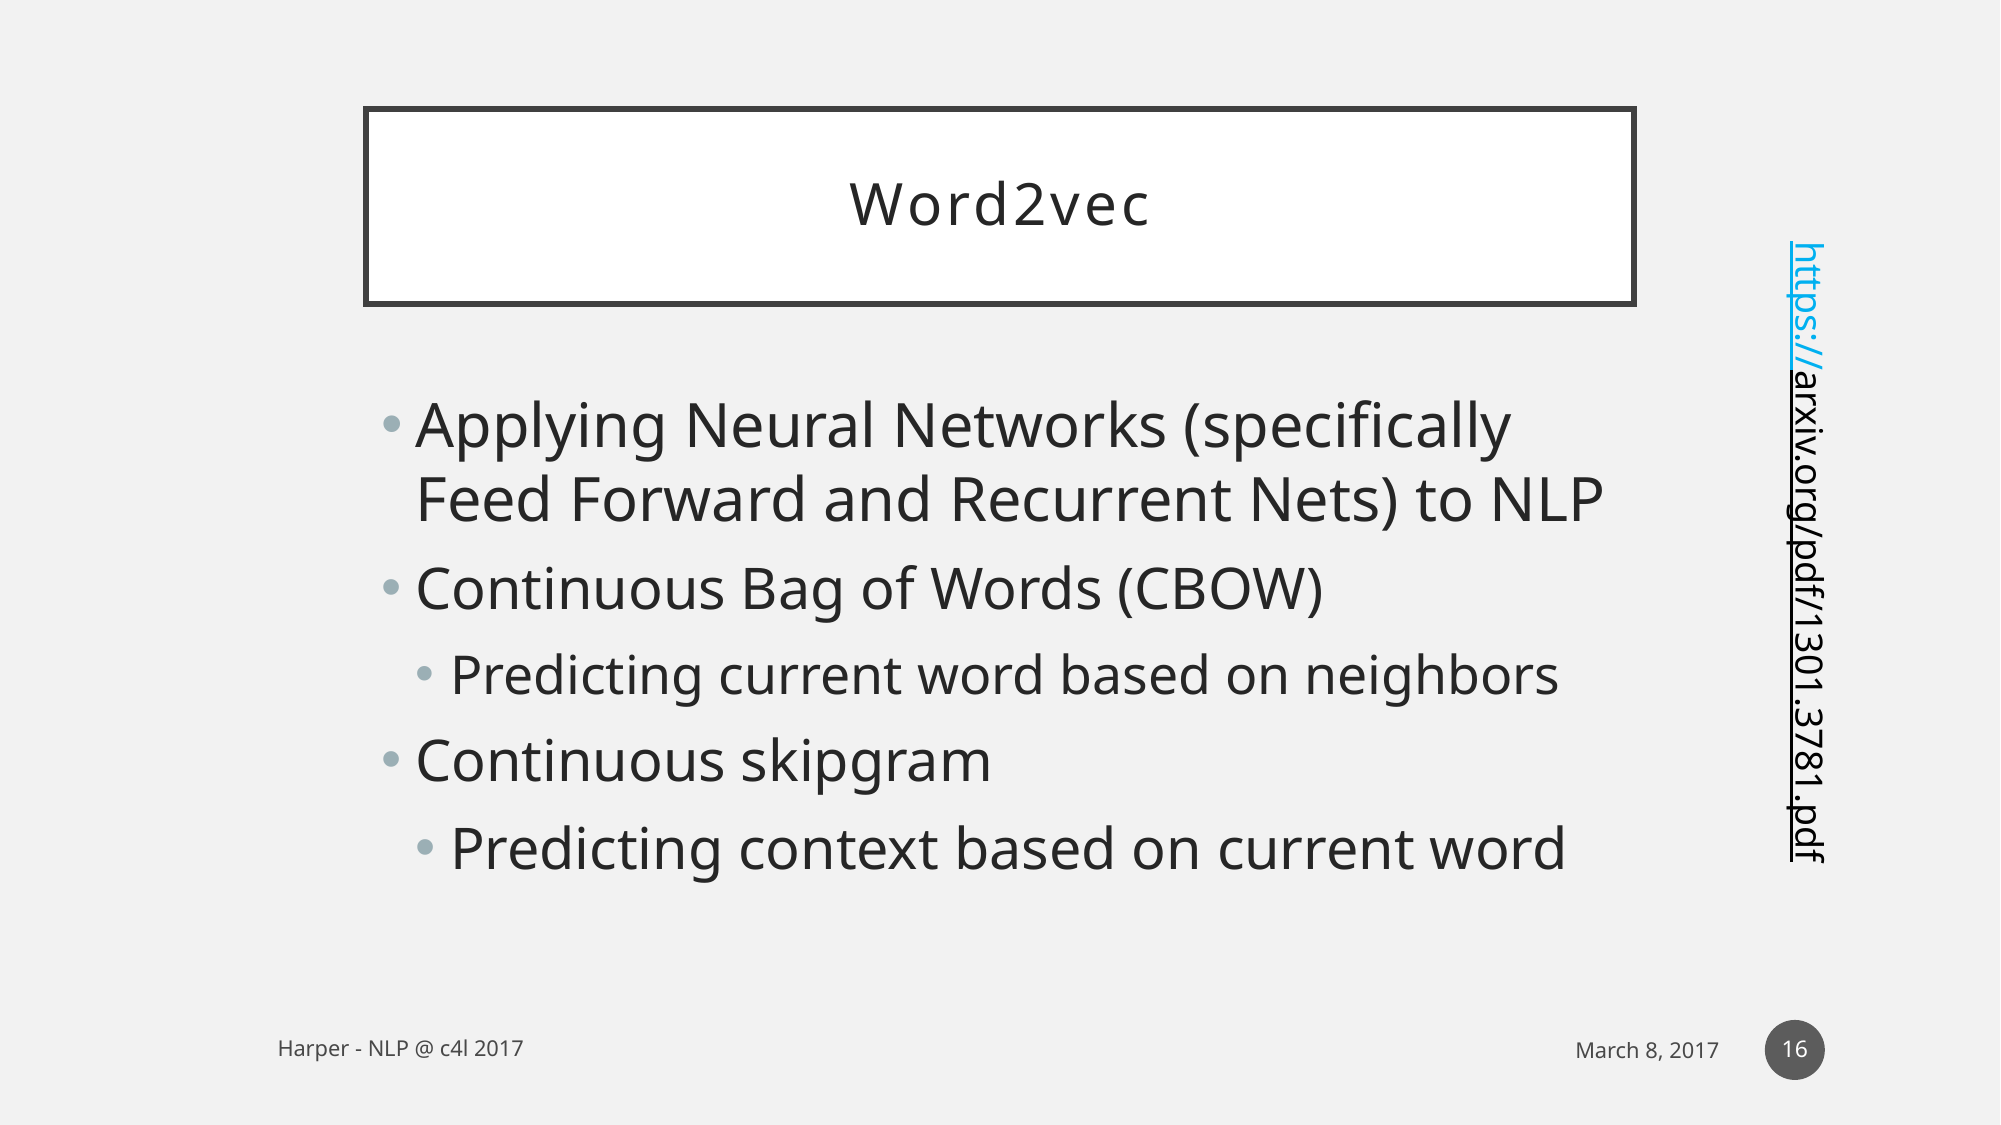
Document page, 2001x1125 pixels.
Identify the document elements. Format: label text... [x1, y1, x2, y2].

slide_number 16 [1764, 1019, 1825, 1080]
text_box https://arxiv.org/pdf/1301.3781.pdf [1764, 226, 1841, 777]
footer Harper - NLP @ c4l 2017 [262, 1023, 1231, 1076]
title Word2vec [363, 106, 1637, 307]
list Applying Neural Networks (specifically Feed Forward and Recurrent Nets) to NLP Continuous Bag of Words (CBOW) Predicting current word based on neighbors Continuous skipgram Predicting context based on current word [366, 378, 1634, 961]
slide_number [1283, 1023, 1735, 1077]
